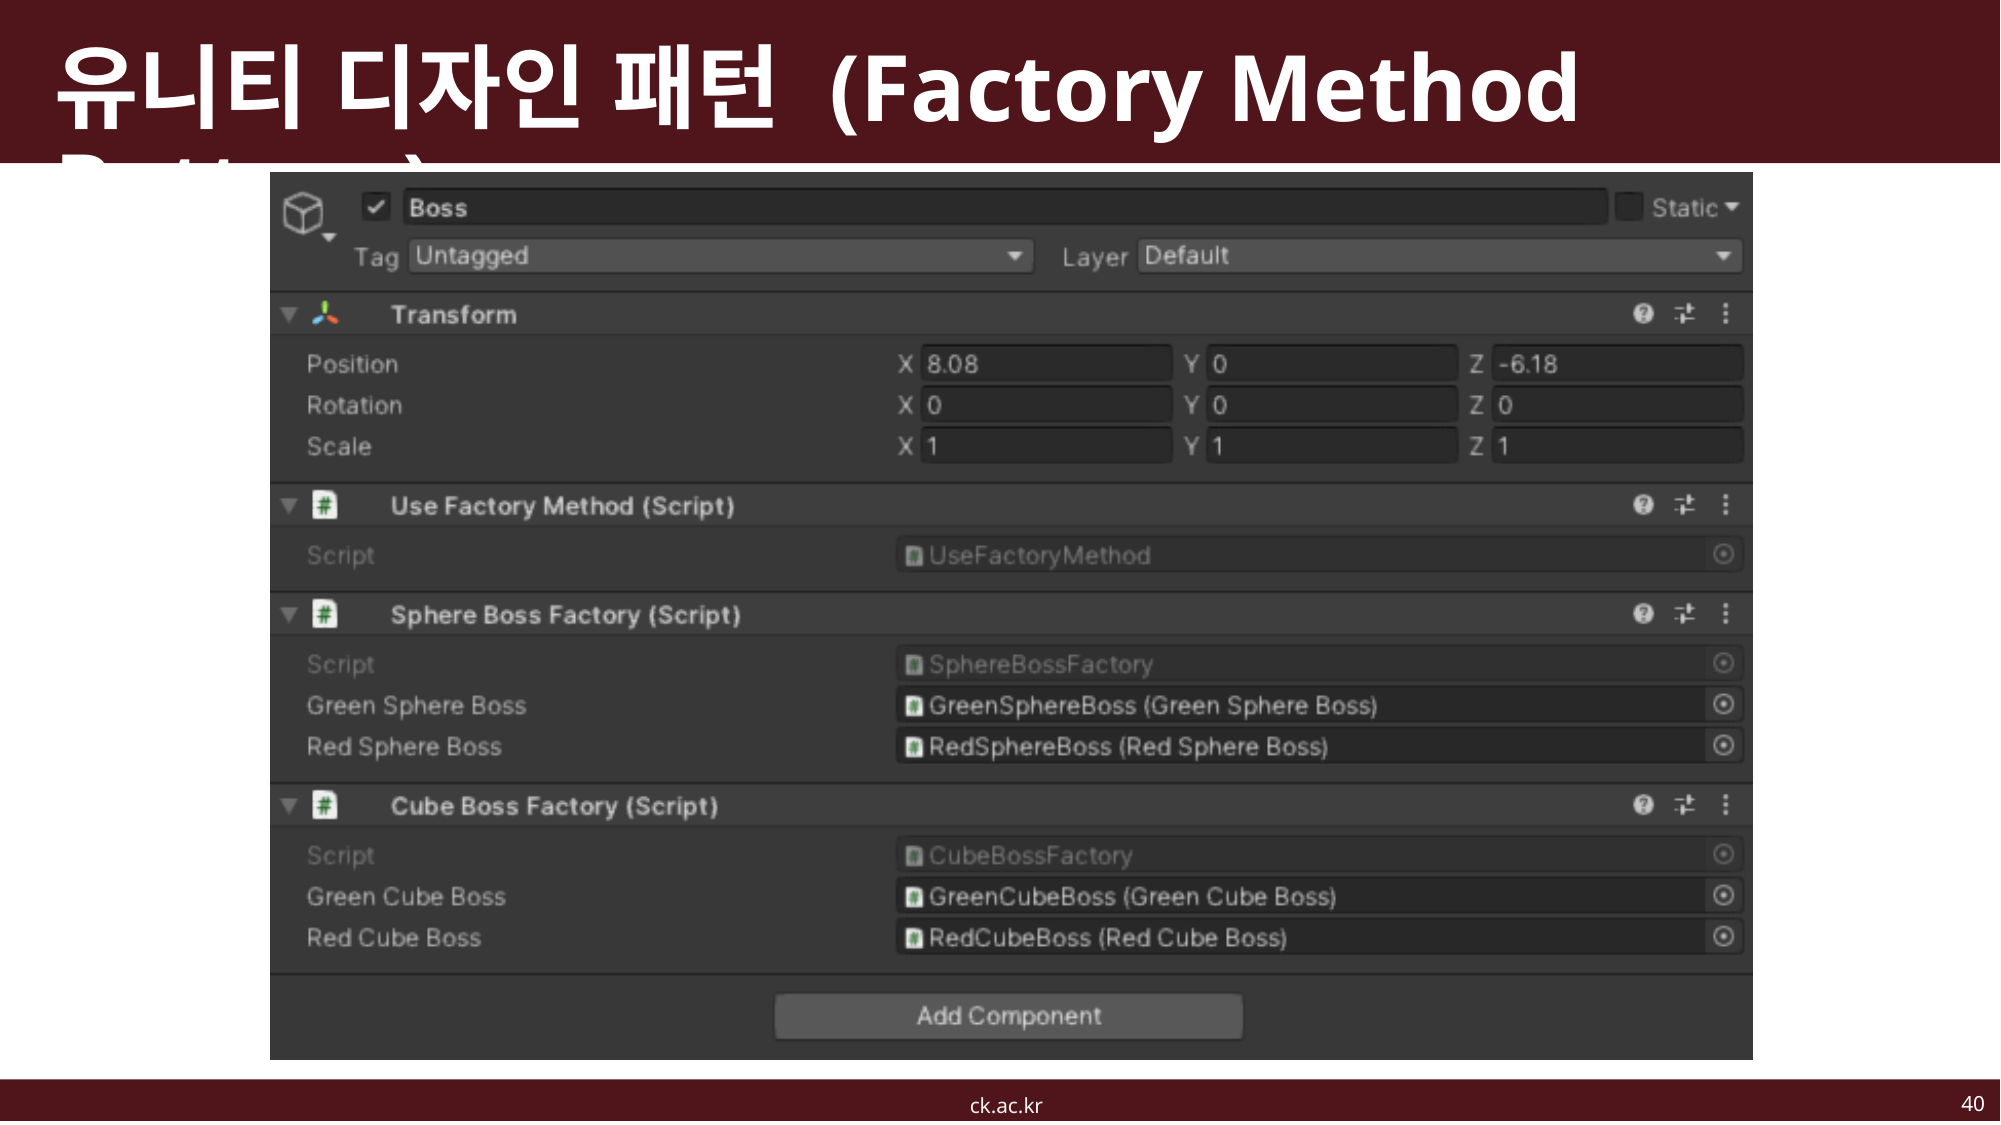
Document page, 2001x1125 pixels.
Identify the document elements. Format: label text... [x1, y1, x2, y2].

picture [270, 172, 1753, 1060]
slide_number 40 [1911, 1083, 2000, 1125]
title 유니티 디자인 패턴 (Factory Method Pattern) [39, 34, 1984, 149]
footer ck.ac.kr [949, 1084, 1064, 1125]
